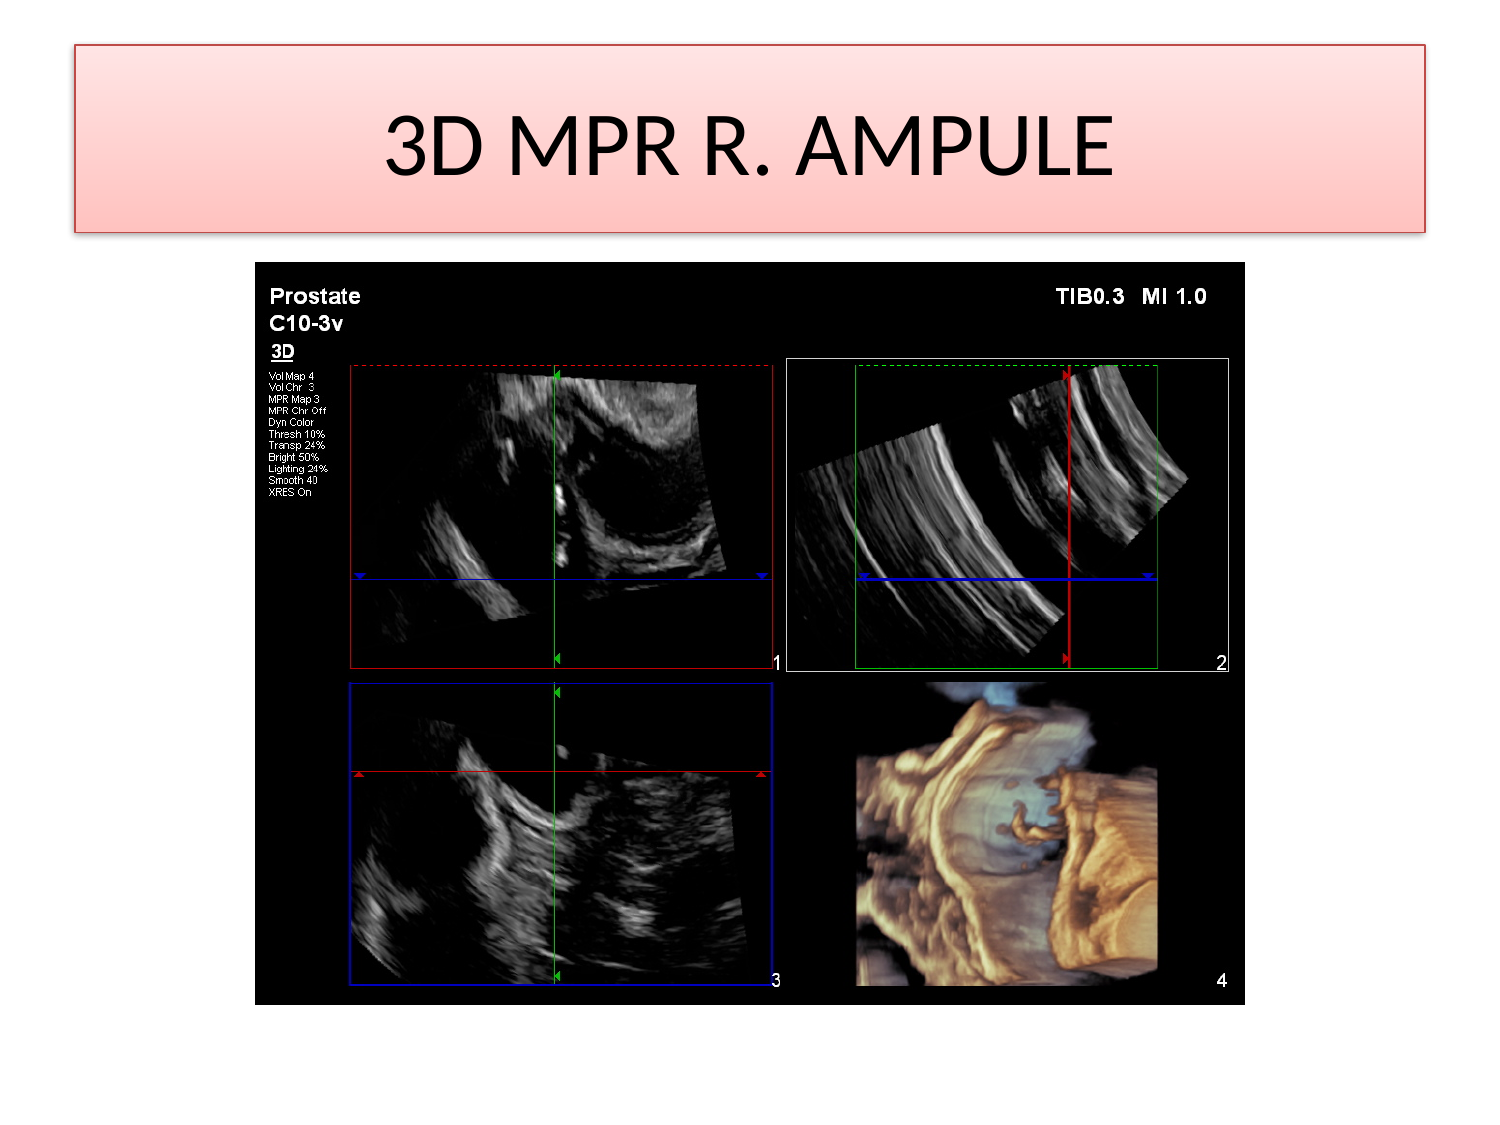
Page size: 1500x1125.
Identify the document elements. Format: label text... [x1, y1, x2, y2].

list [254, 262, 1246, 1006]
title 3D MPR R. AMPULE [74, 44, 1426, 233]
